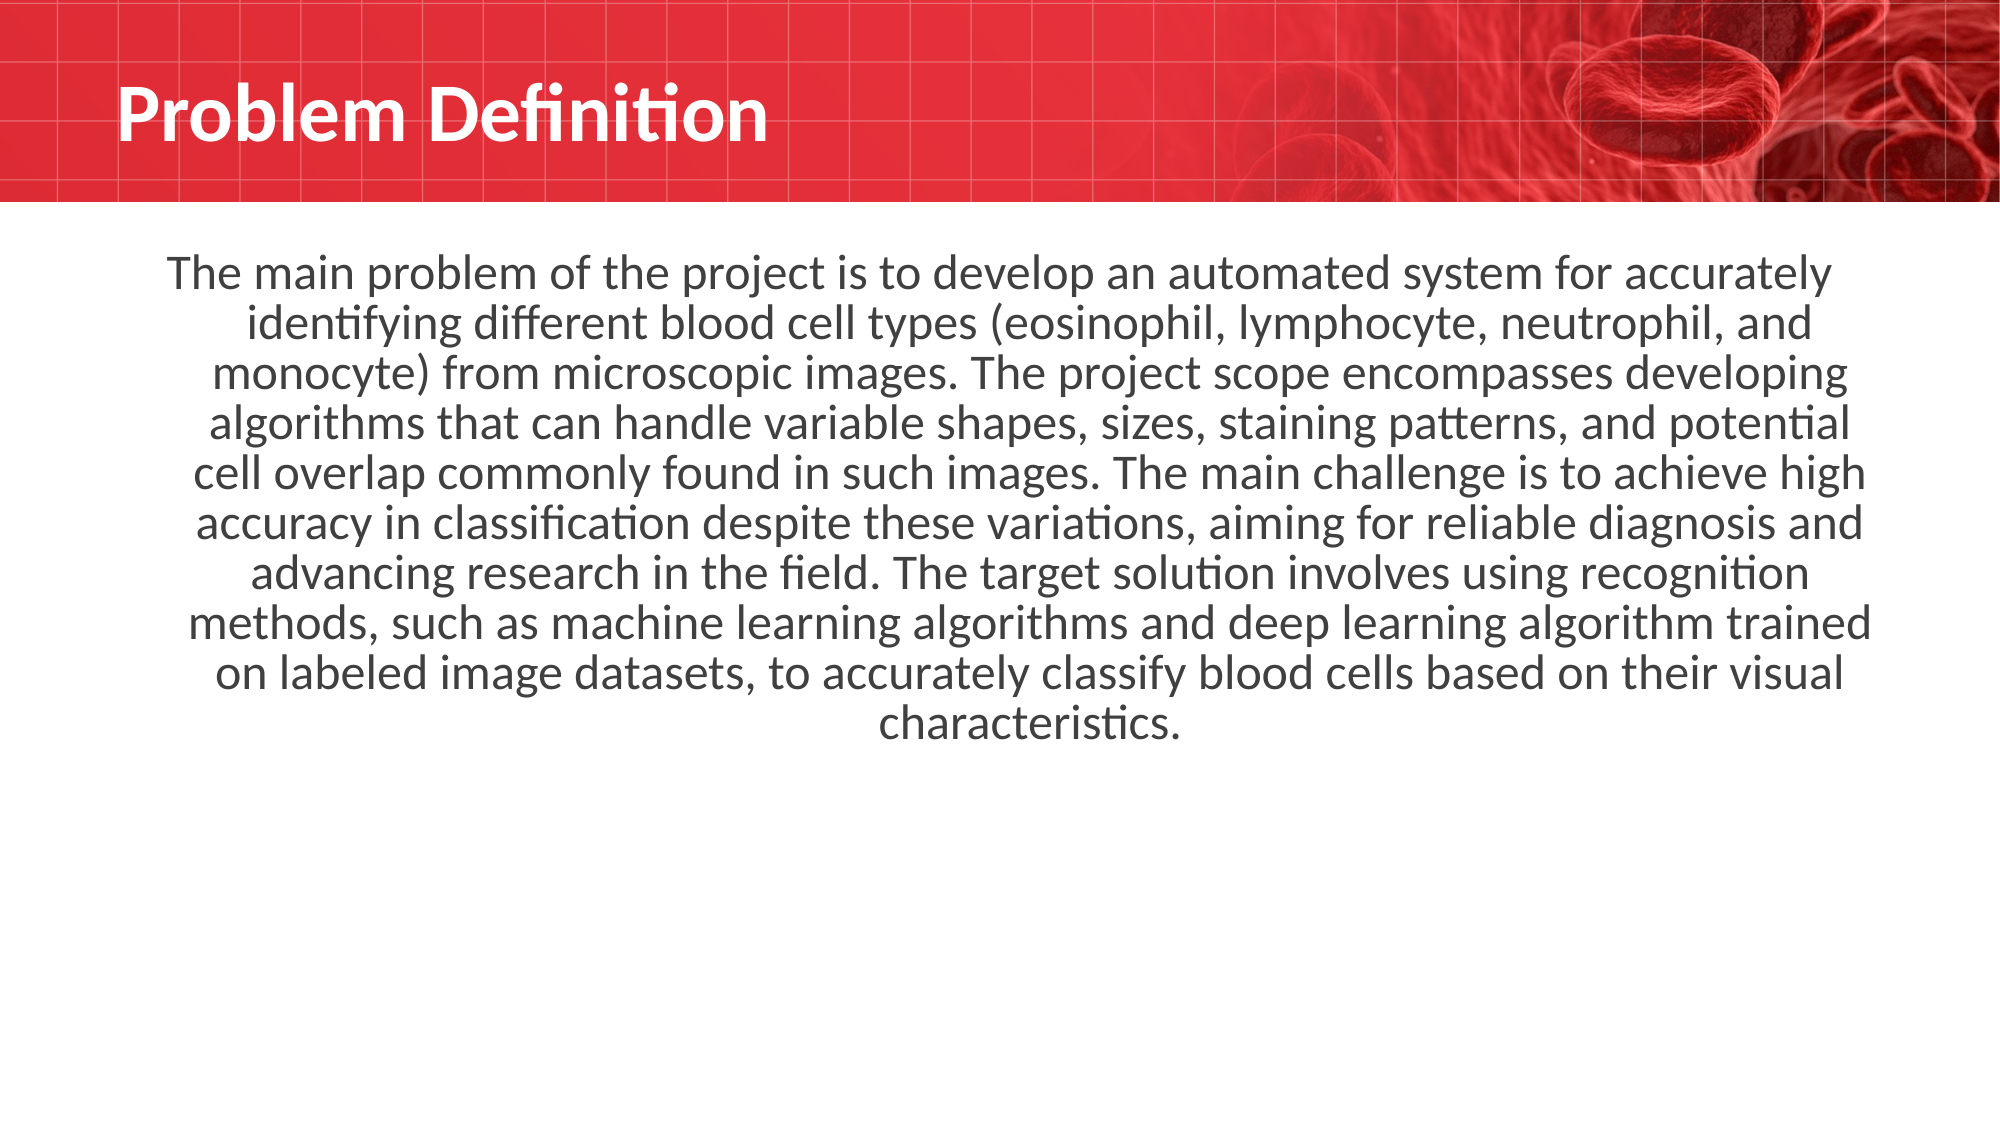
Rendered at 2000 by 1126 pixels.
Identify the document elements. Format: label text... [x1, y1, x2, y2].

list The main problem of the project is to develop an automated system for accurately identifying different blood cell types (eosinophil, lymphocyte, neutrophil, and monocyte) from microscopic images. The project scope encompasses developing algorithms that can handle variable shapes, sizes, staining patterns, and potential cell overlap commonly found in such images. The main challenge is to achieve high accuracy in classification despite these variations, aiming for reliable diagnosis and advancing research in the field. The target solution involves using recognition methods, such as machine learning algorithms and deep learning algorithm trained on labeled image datasets, to accurately classify blood cells based on their visual characteristics. [99, 243, 1900, 1036]
title Problem Definition [99, 42, 1900, 174]
picture [0, 0, 2000, 1125]
